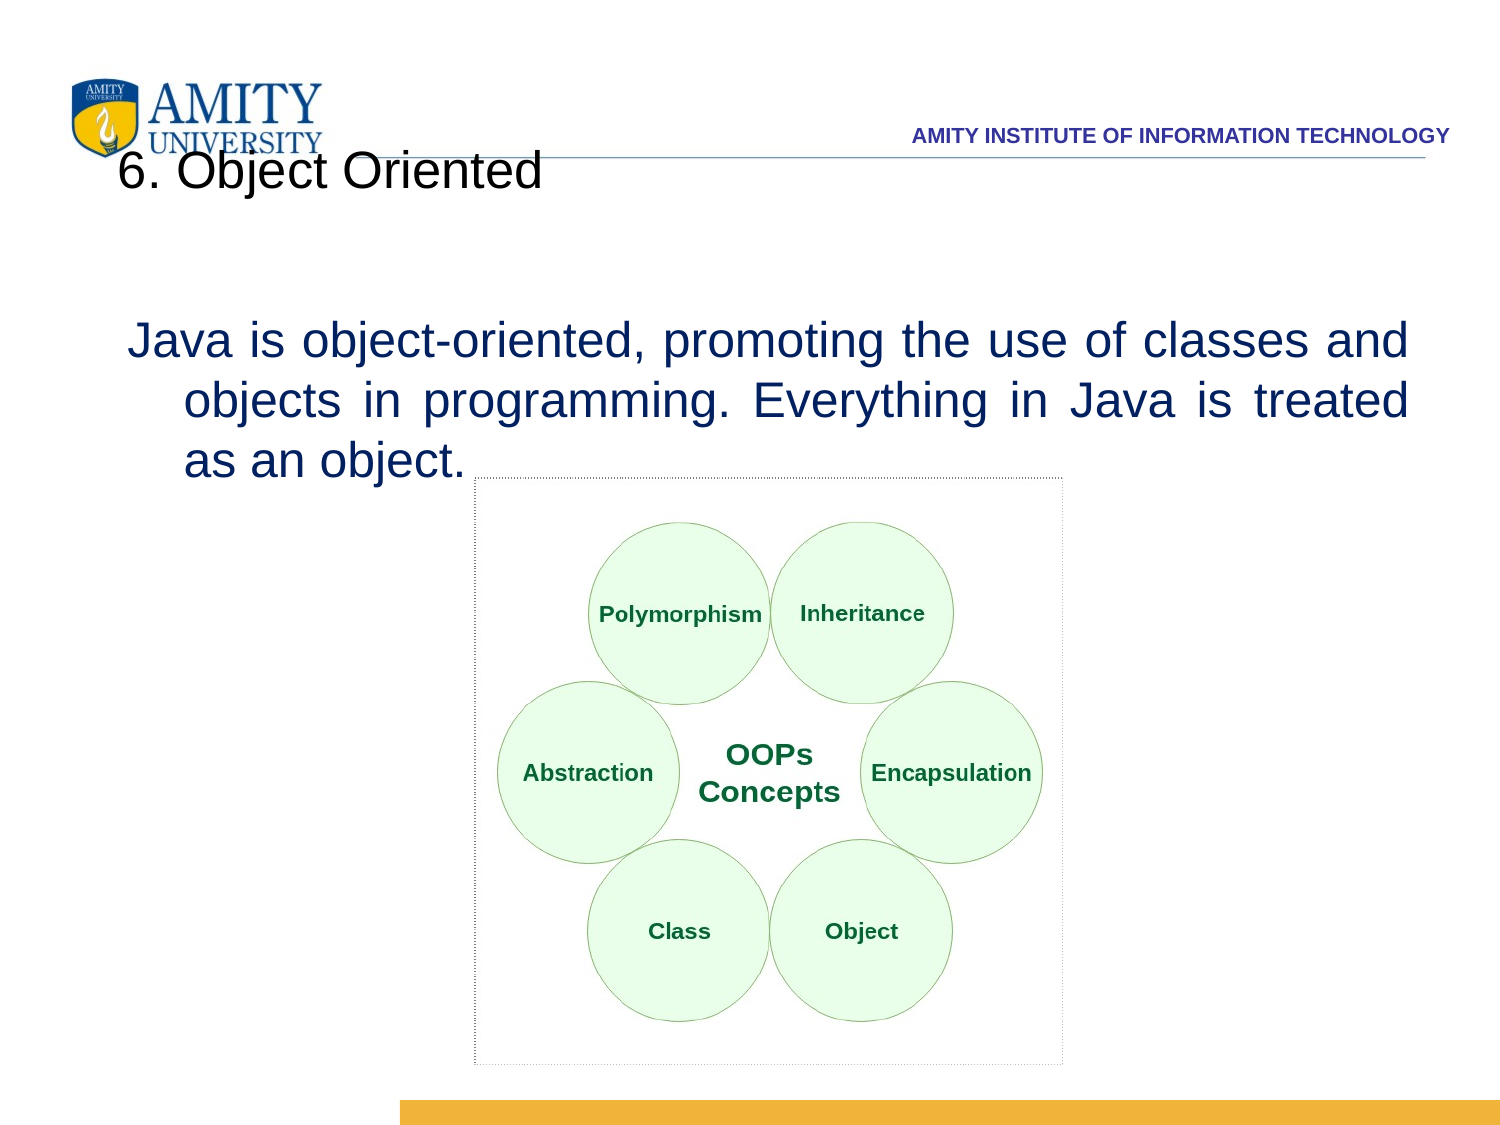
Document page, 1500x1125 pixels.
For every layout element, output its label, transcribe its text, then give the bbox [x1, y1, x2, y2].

picture [474, 477, 1063, 1065]
list Java is object-oriented, promoting the use of classes and objects in programming. Everything in Java is treated as an object. [112, 299, 1425, 1005]
picture [0, 0, 1500, 188]
title 6. Object Oriented [103, 59, 1397, 278]
